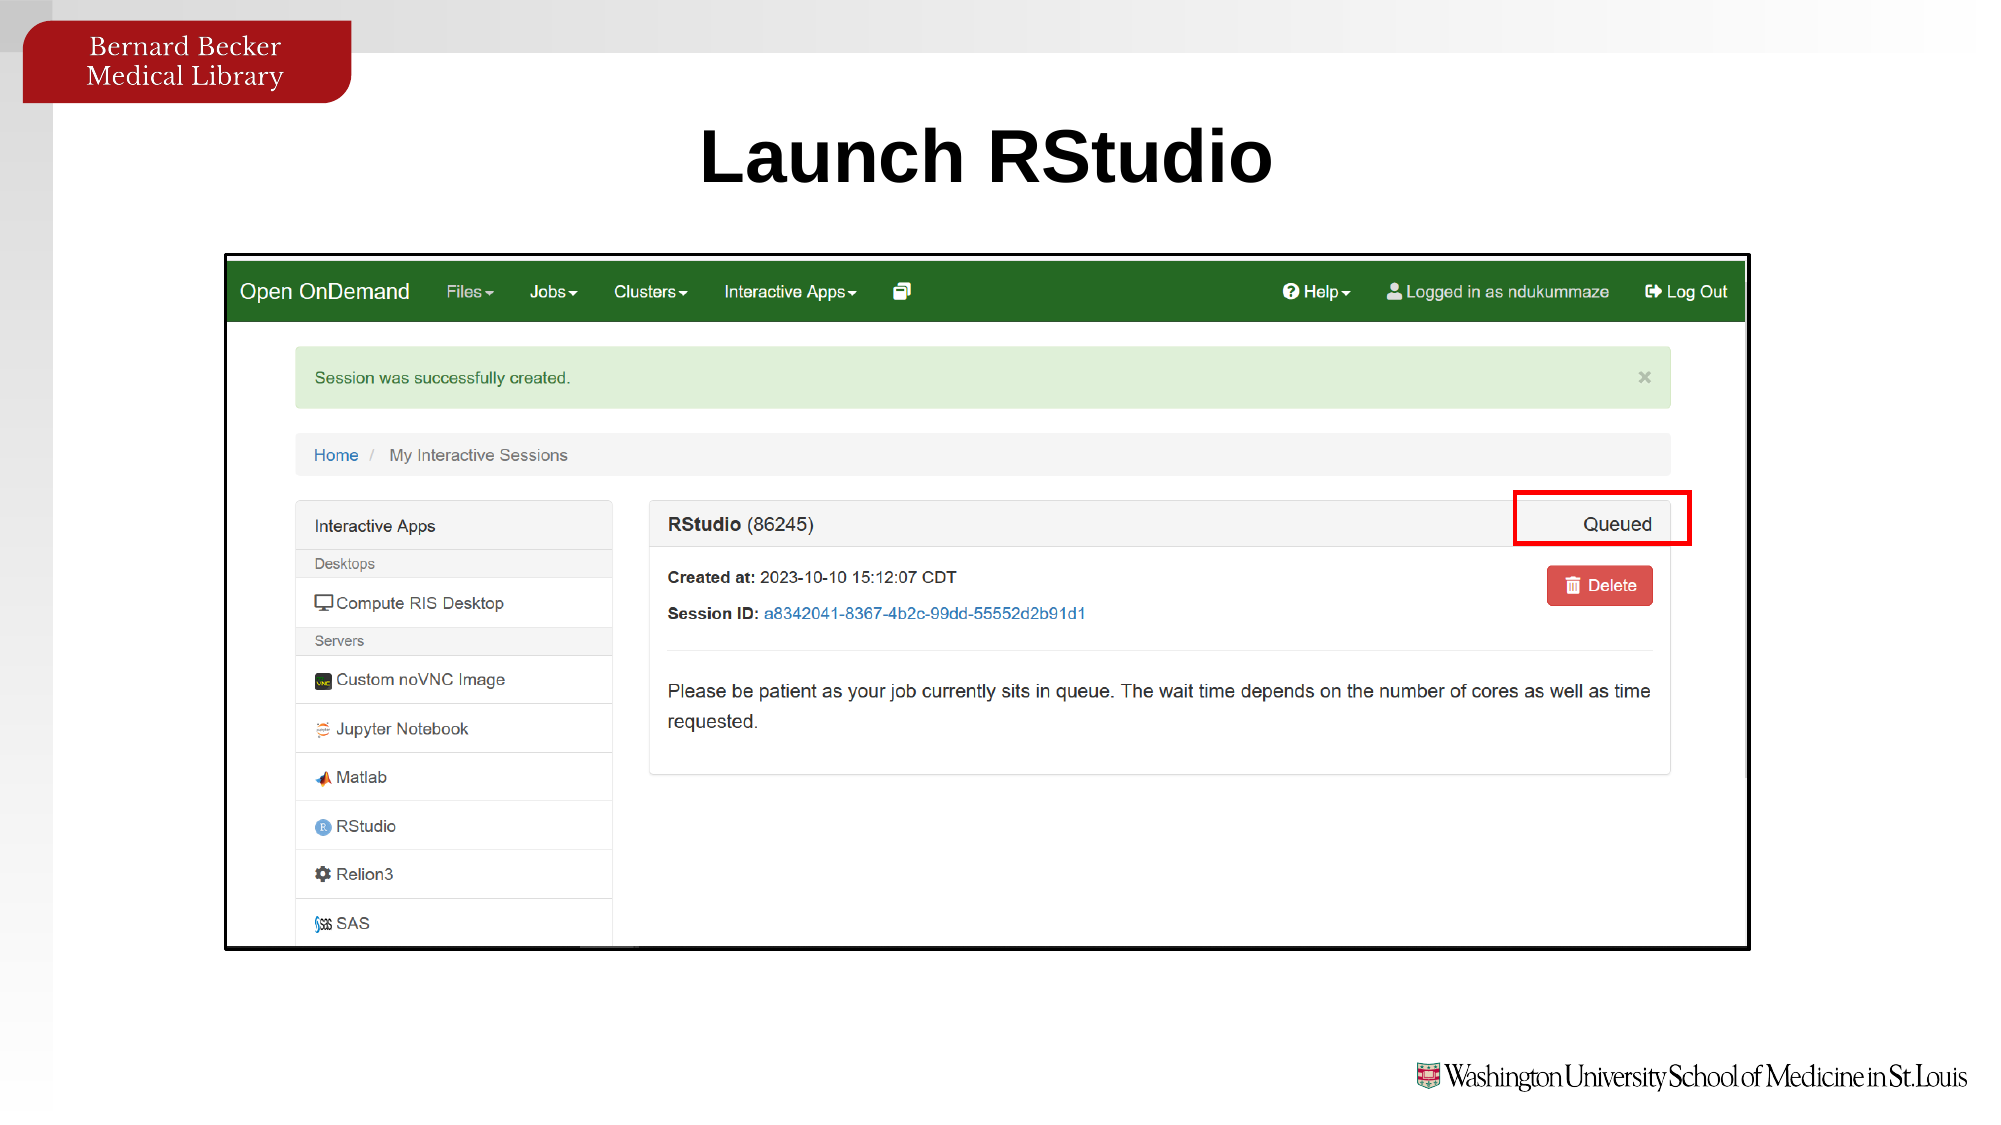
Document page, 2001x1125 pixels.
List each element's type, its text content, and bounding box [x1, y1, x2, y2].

picture [226, 256, 1748, 949]
text_box Launch RStudio [110, 49, 1864, 257]
picture [1417, 1062, 1967, 1092]
picture [84, 29, 285, 95]
